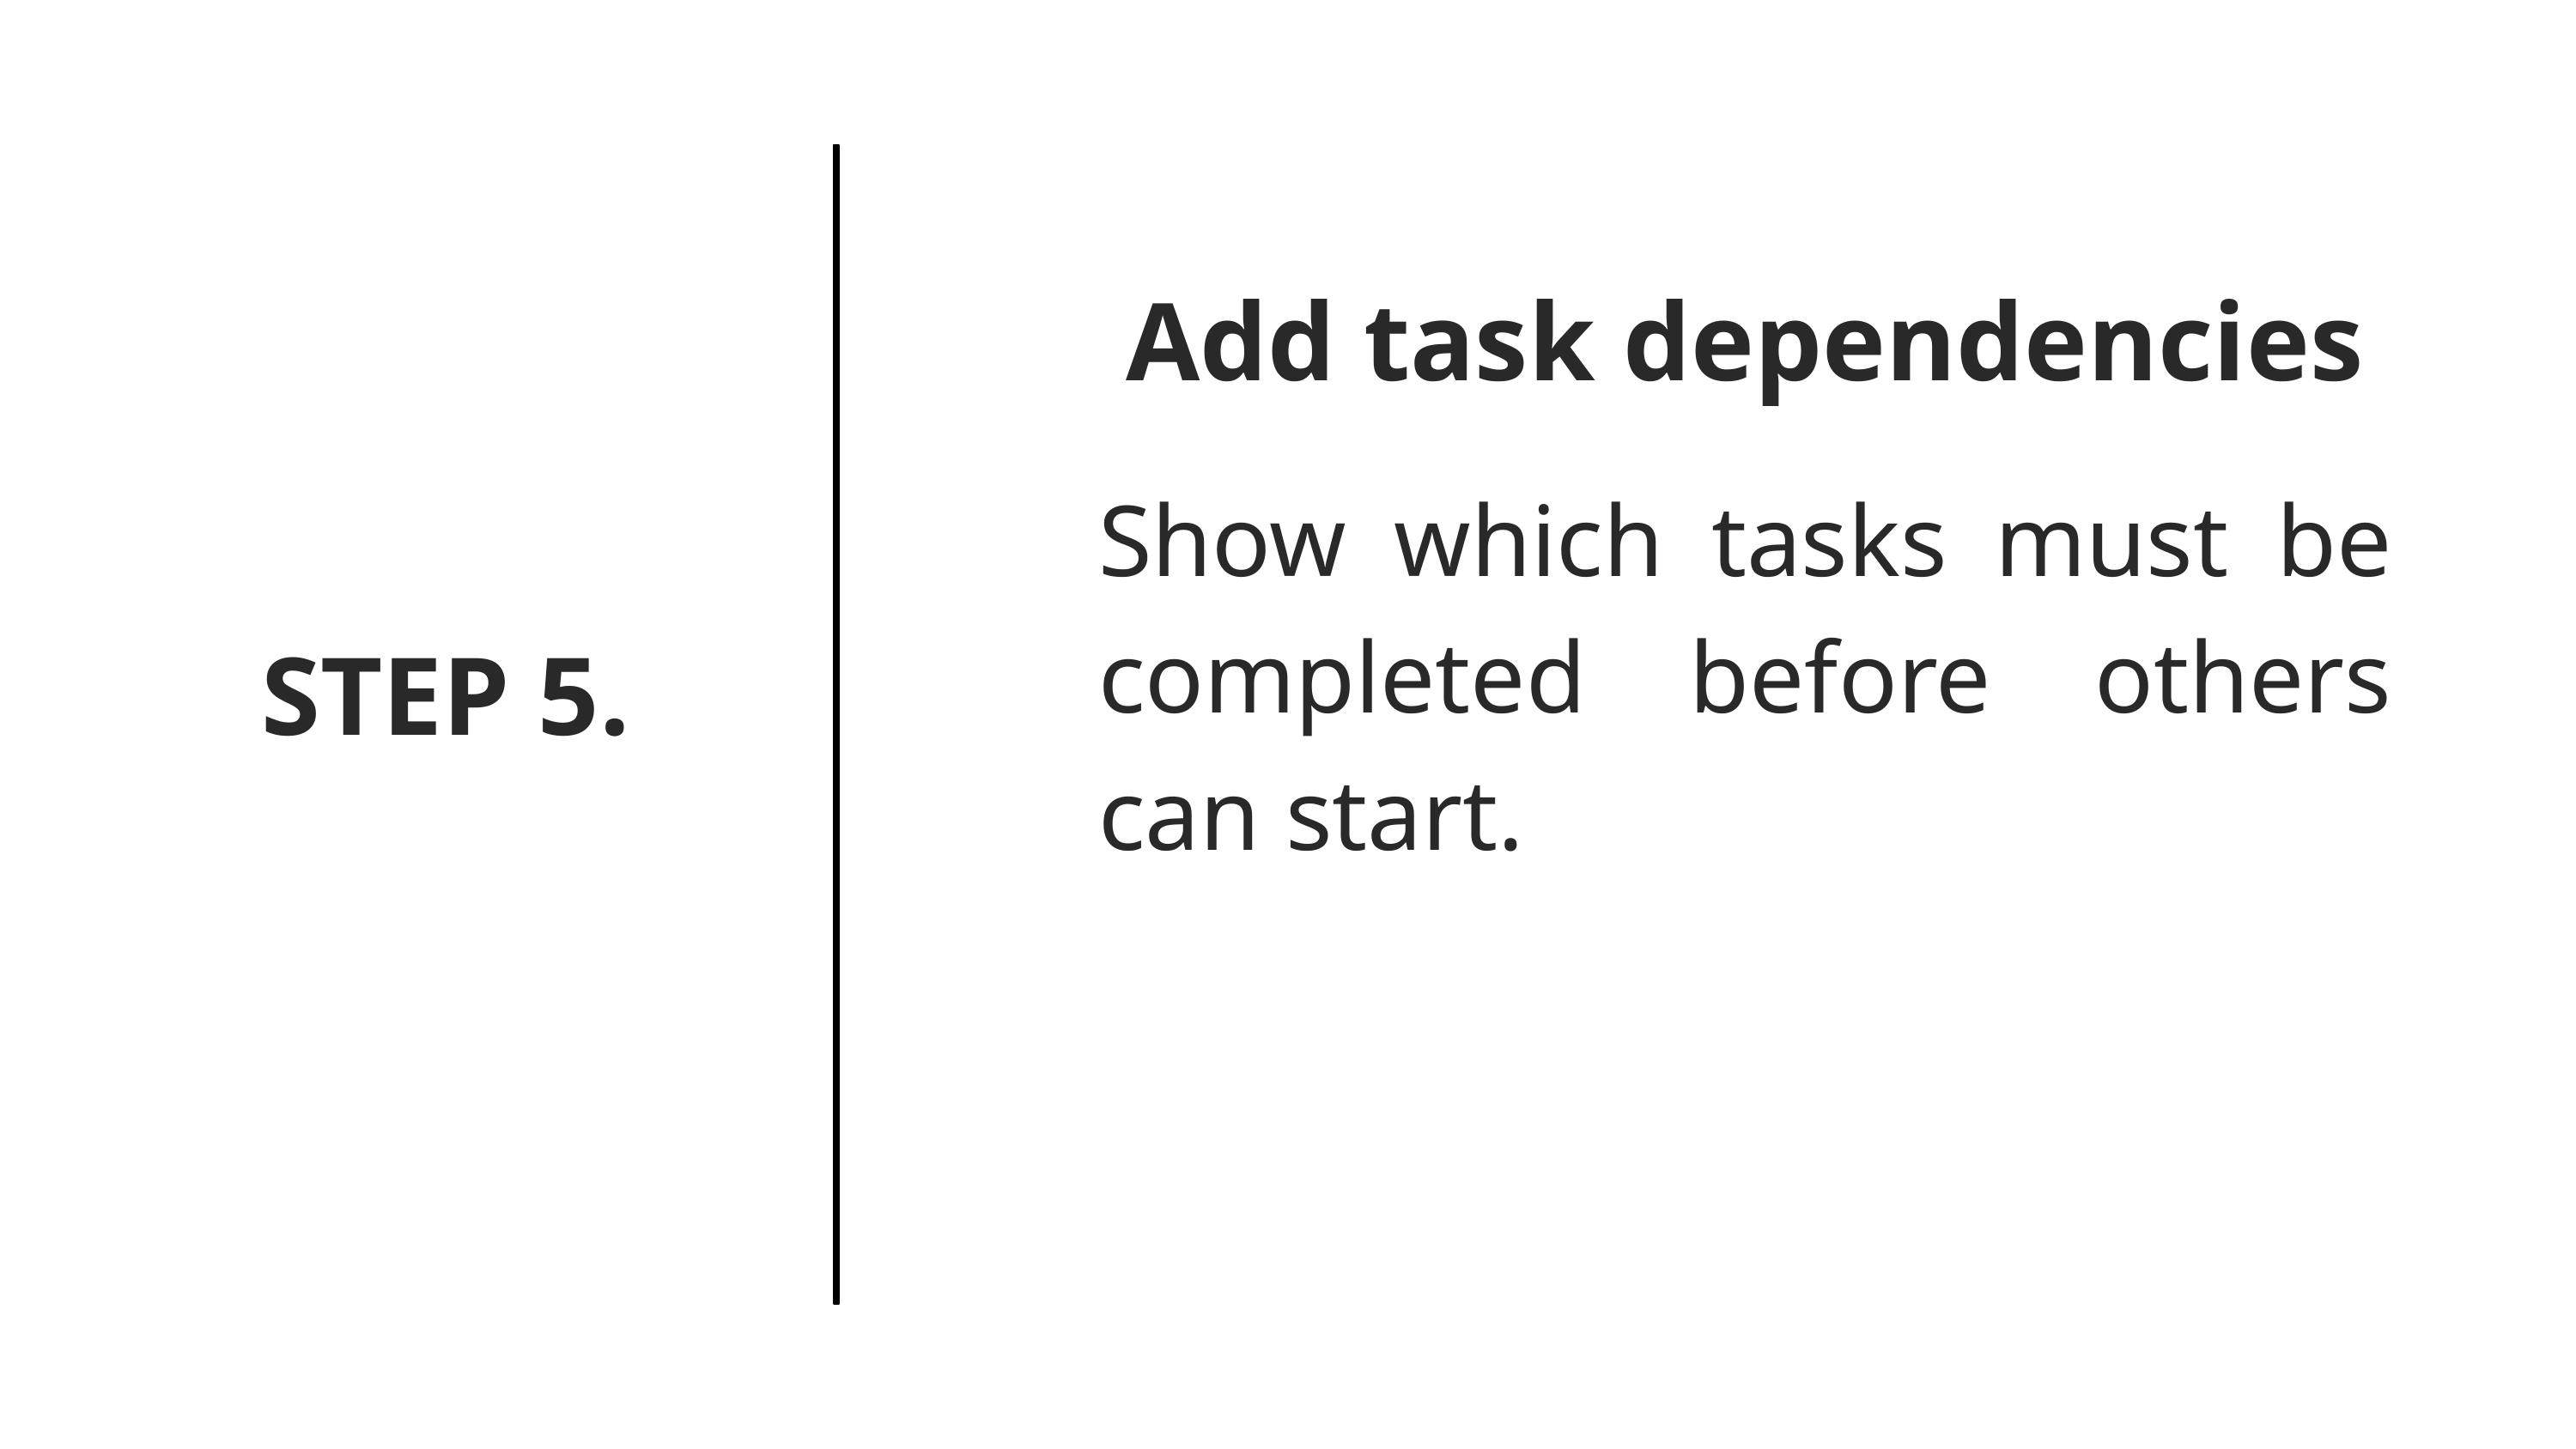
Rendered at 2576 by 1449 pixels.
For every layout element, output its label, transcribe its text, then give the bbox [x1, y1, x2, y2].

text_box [833, 142, 840, 1307]
text_box Add task dependencies [1000, 252, 2490, 403]
text_box STEP 5. [88, 648, 805, 756]
text_box Show which tasks must be completed before others can start. [1098, 458, 2392, 870]
